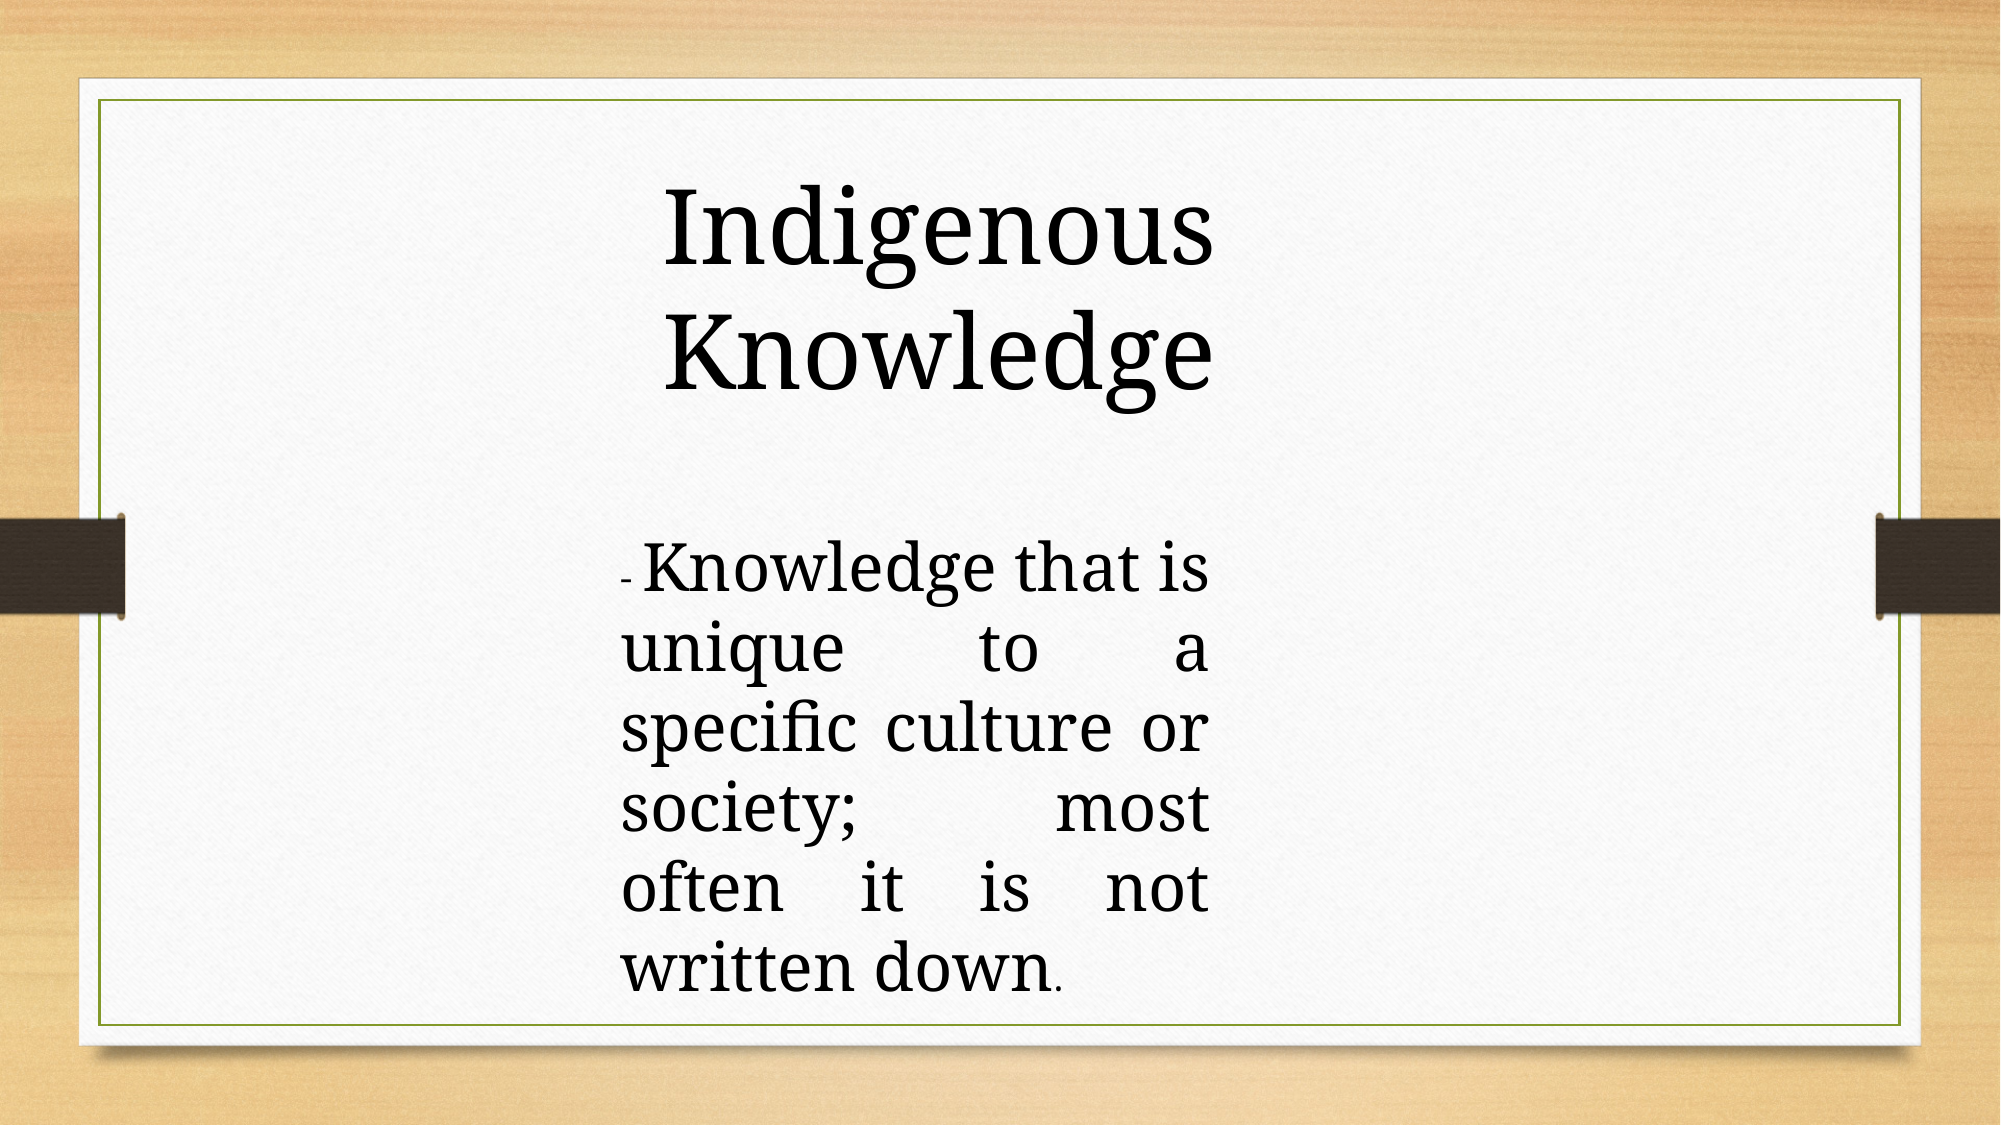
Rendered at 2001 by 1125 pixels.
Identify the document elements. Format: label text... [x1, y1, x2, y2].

picture [0, 0, 2001, 1125]
text_box - Knowledge that is unique to a specific culture or society; most often it is not written down. [605, 517, 1226, 1013]
text_box Indigenous Knowledge [579, 152, 1300, 418]
